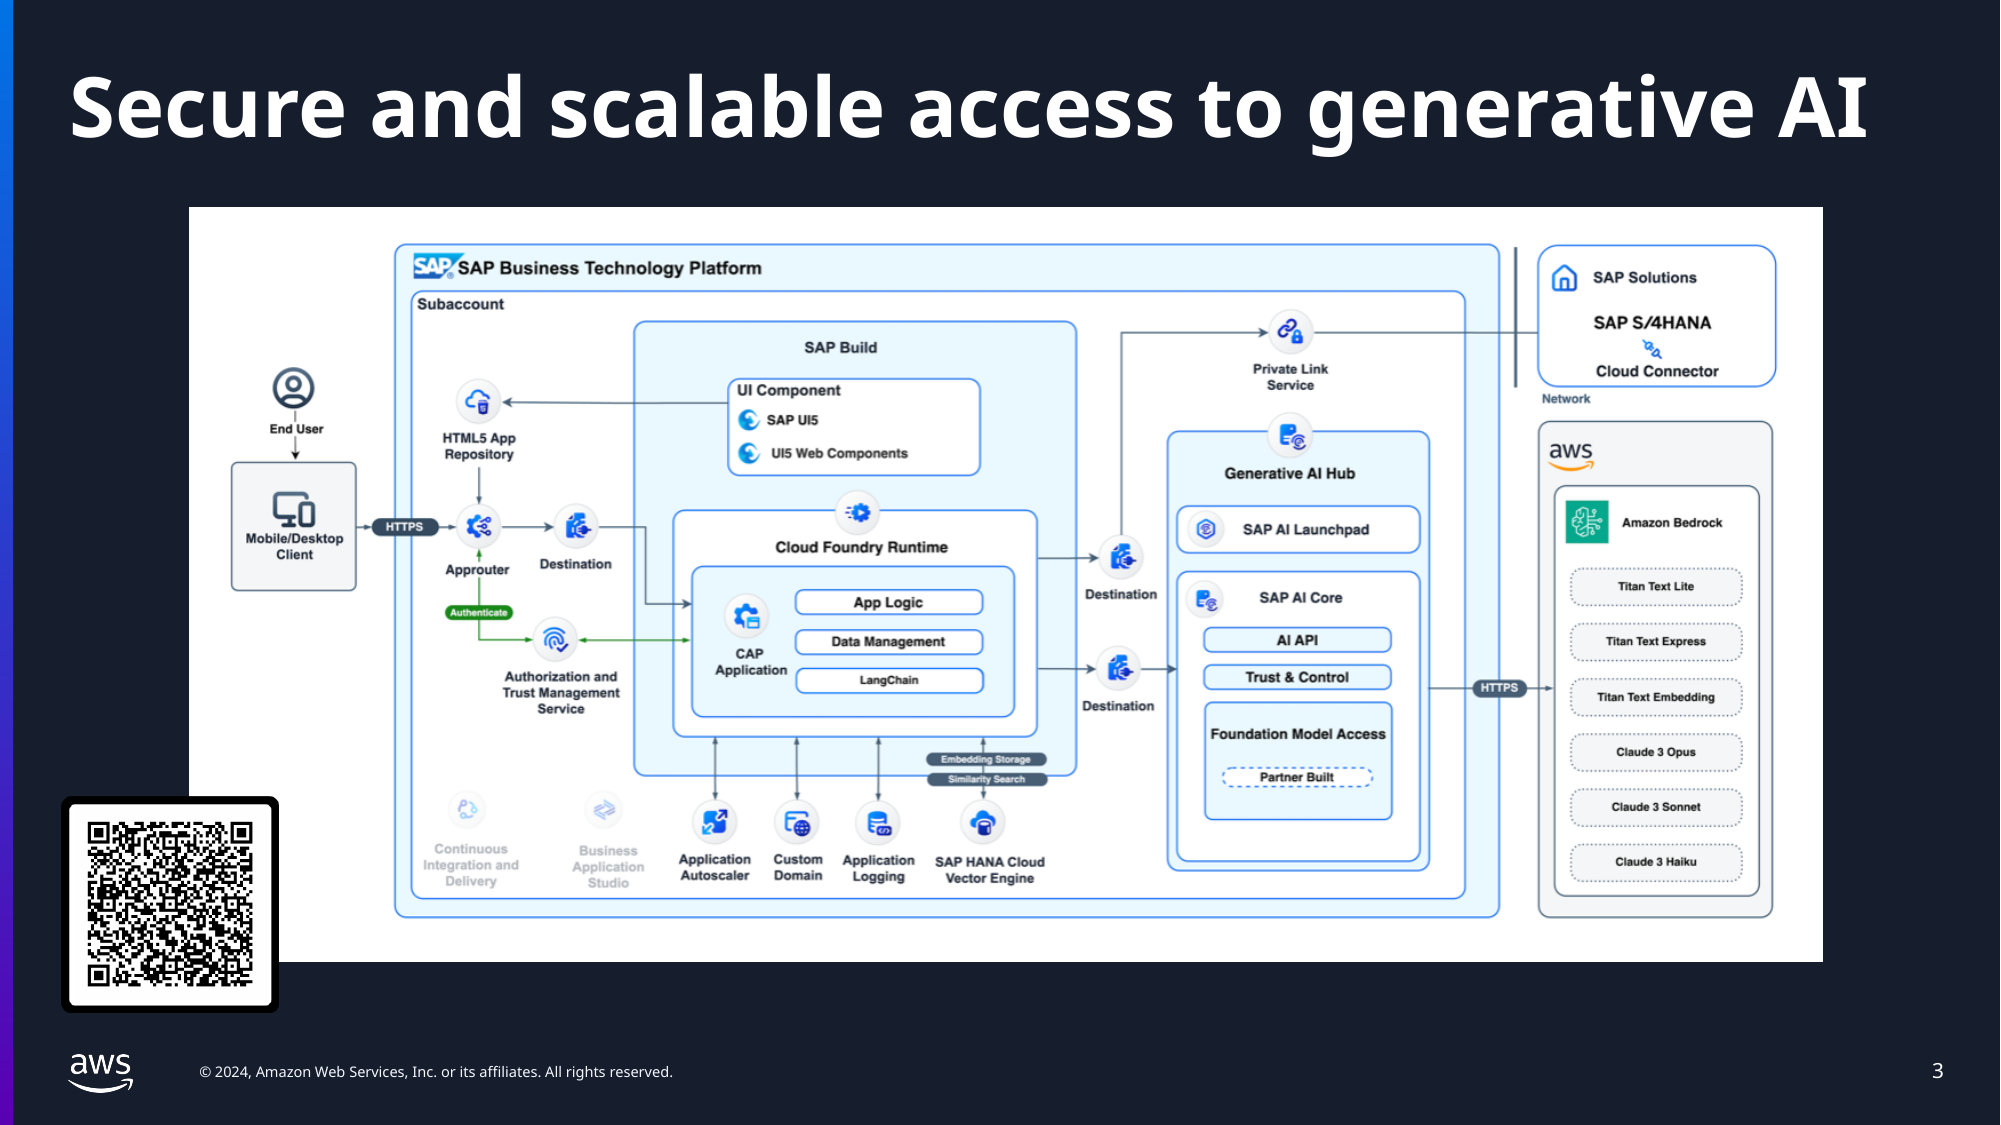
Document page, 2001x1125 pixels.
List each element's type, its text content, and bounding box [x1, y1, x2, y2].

picture [68, 1054, 133, 1093]
slide_number 3 [1493, 1041, 1944, 1102]
title Secure and scalable access to generative AI [69, 58, 2000, 163]
picture [61, 207, 1823, 1013]
